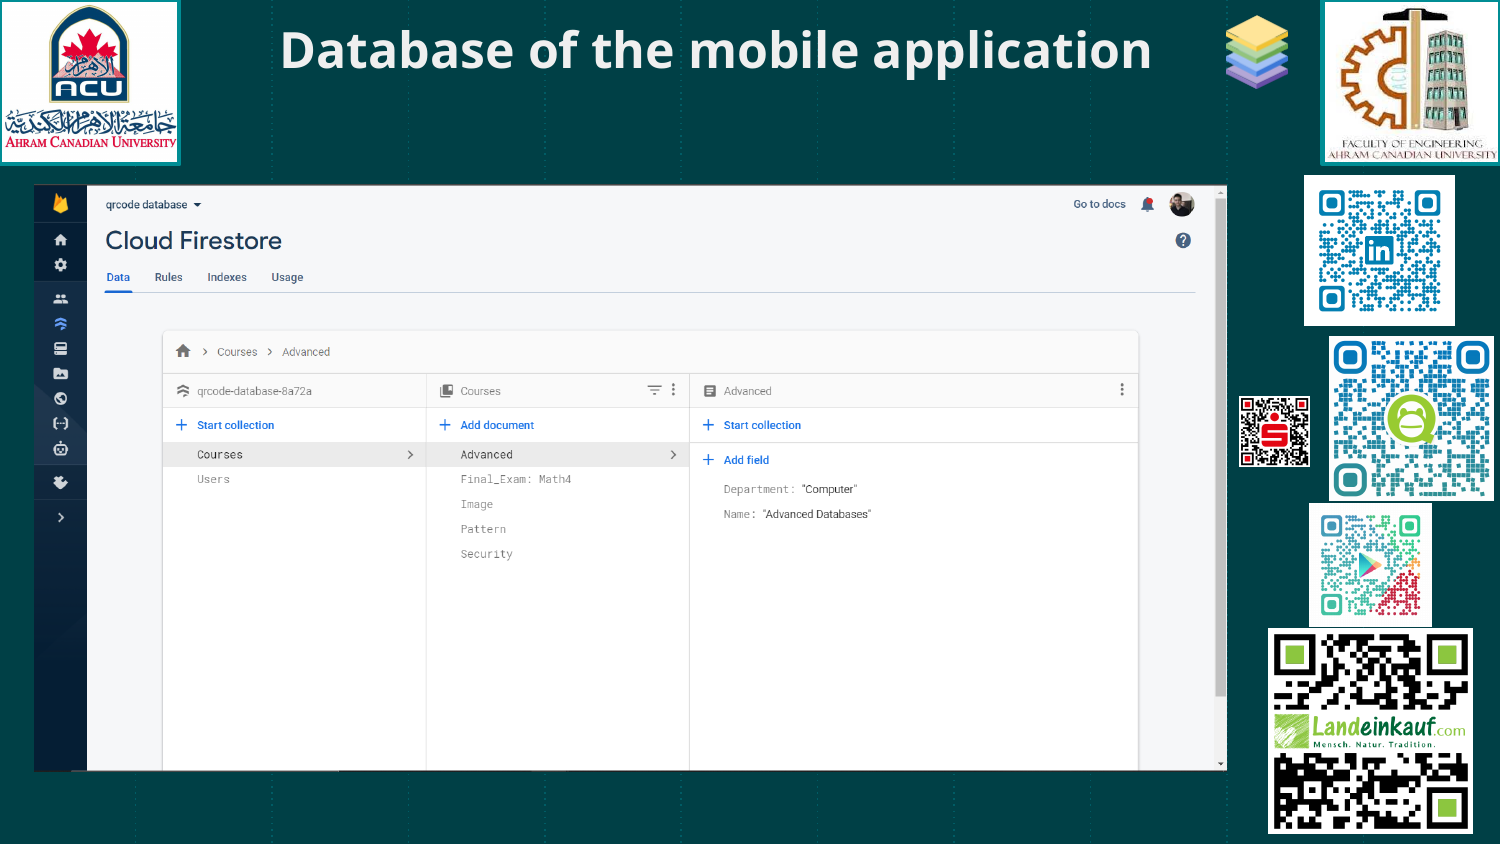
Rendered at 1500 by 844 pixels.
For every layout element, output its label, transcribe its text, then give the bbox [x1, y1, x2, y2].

picture [1329, 336, 1494, 501]
picture [1268, 628, 1473, 834]
picture [1309, 503, 1432, 627]
title Database of the mobile application [264, 22, 1223, 94]
picture [1325, 2, 1498, 162]
picture [1226, 15, 1288, 89]
picture [2, 2, 177, 162]
picture [33, 183, 1227, 772]
picture [1239, 396, 1310, 467]
picture [1304, 175, 1455, 326]
